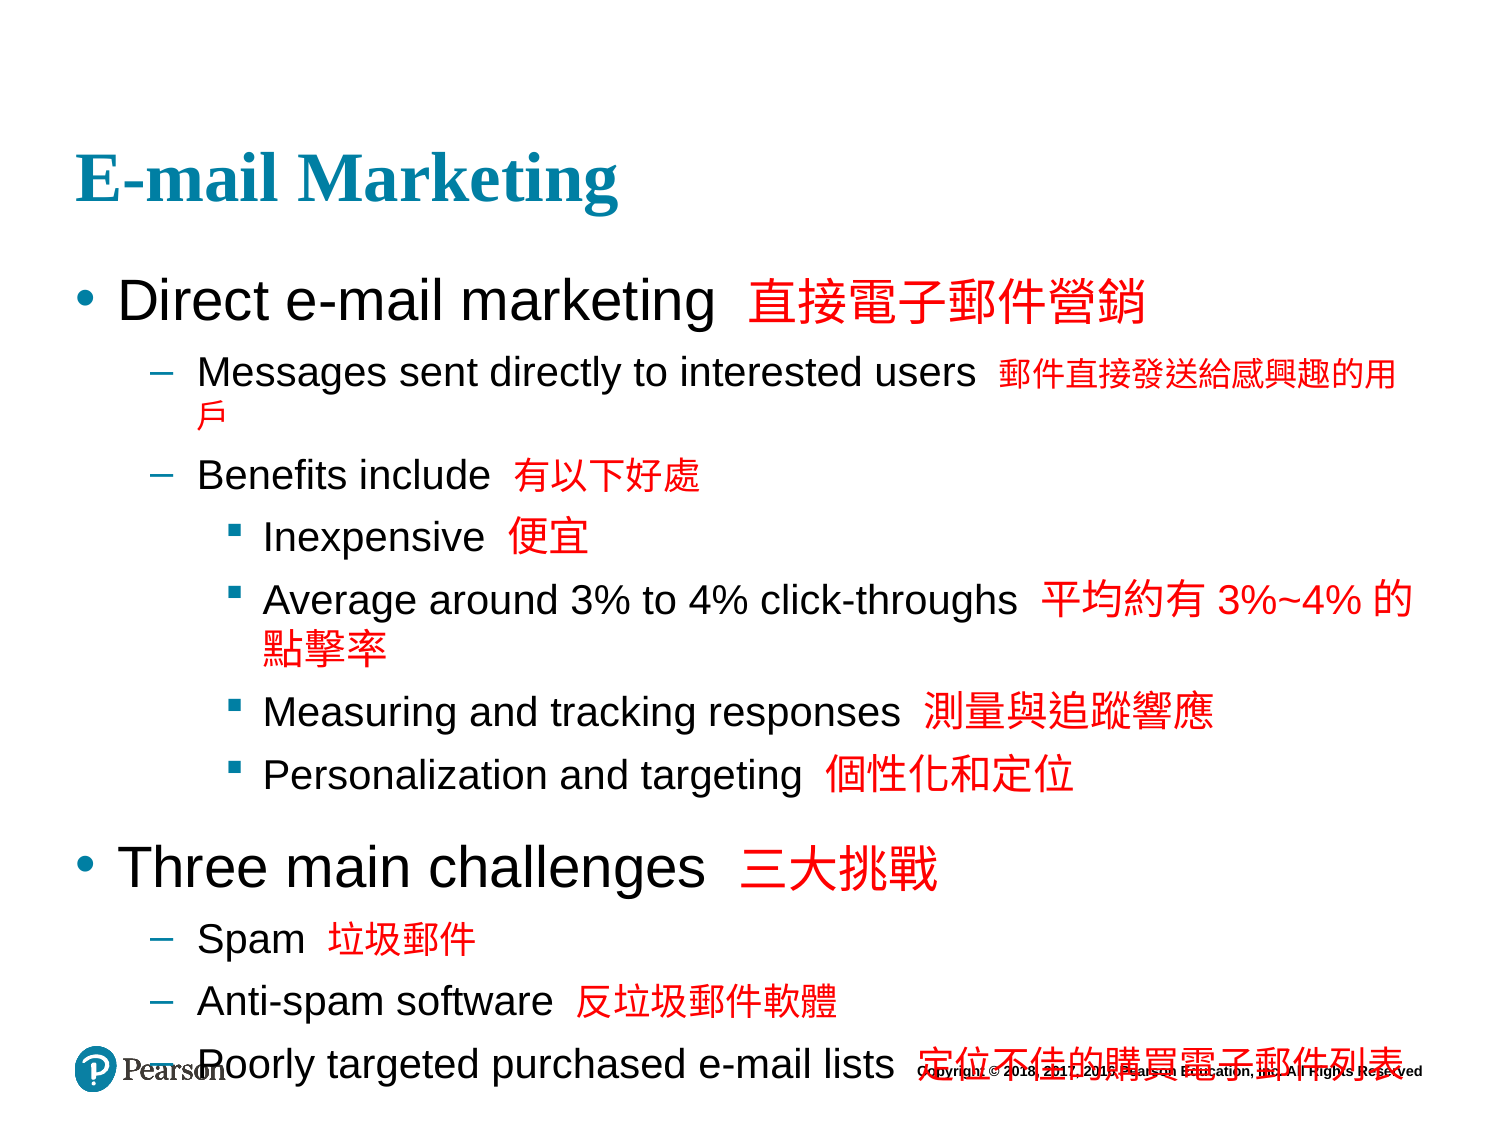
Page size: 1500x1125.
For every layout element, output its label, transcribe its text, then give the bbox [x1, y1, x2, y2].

title E-mail Marketing [75, 35, 1425, 216]
list Direct e-mail marketing 直接電子郵件營銷 Messages sent directly to interested users 郵件直接發送給感興趣的用戶 Benefits include 有以下好處 Inexpensive 便宜 Average around 3% to 4% click-throughs 平均約有3%~4%的點擊率 Measuring and tracking responses 測量與追蹤響應 Personalization and targeting 個性化和定位 Three main challenges 三大挑戰 Spam 垃圾郵件 Anti-spam software 反垃圾郵件軟體 Poorly targeted purchased e-mail lists 定位不佳的購買電子郵件列表 [75, 262, 1425, 1005]
